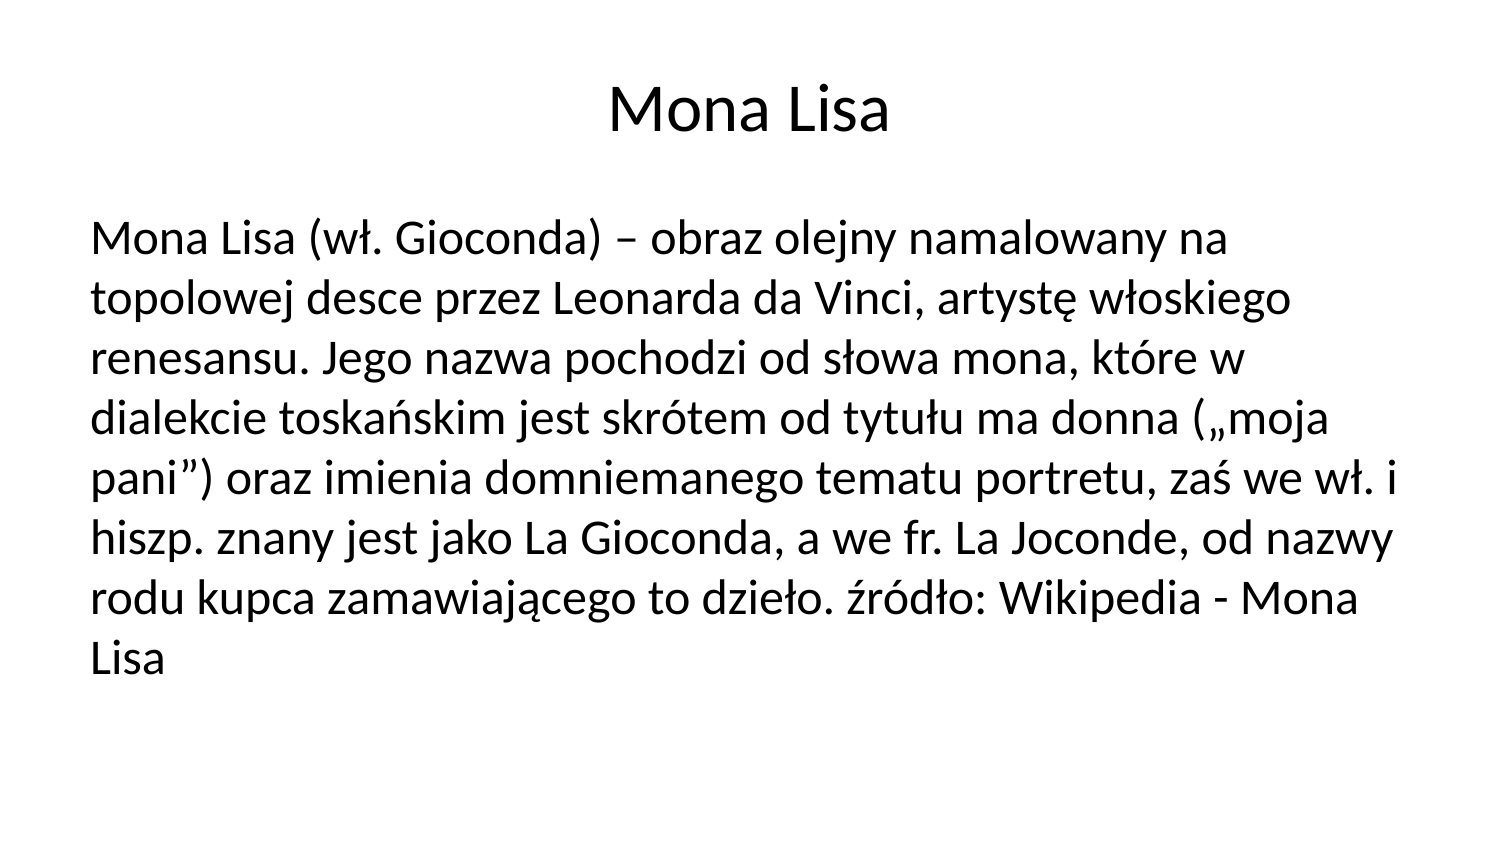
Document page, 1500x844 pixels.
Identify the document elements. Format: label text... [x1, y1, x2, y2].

title Mona Lisa [75, 33, 1425, 175]
list Mona Lisa (wł. Gioconda) – obraz olejny namalowany na topolowej desce przez Leonarda da Vinci, artystę włoskiego renesansu. Jego nazwa pochodzi od słowa mona, które w dialekcie toskańskim jest skrótem od tytułu ma donna („moja pani”) oraz imienia domniemanego tematu portretu, zaś we wł. i hiszp. znany jest jako La Gioconda, a we fr. La Joconde, od nazwy rodu kupca zamawiającego to dzieło. źródło: Wikipedia - Mona Lisa [75, 196, 1425, 754]
